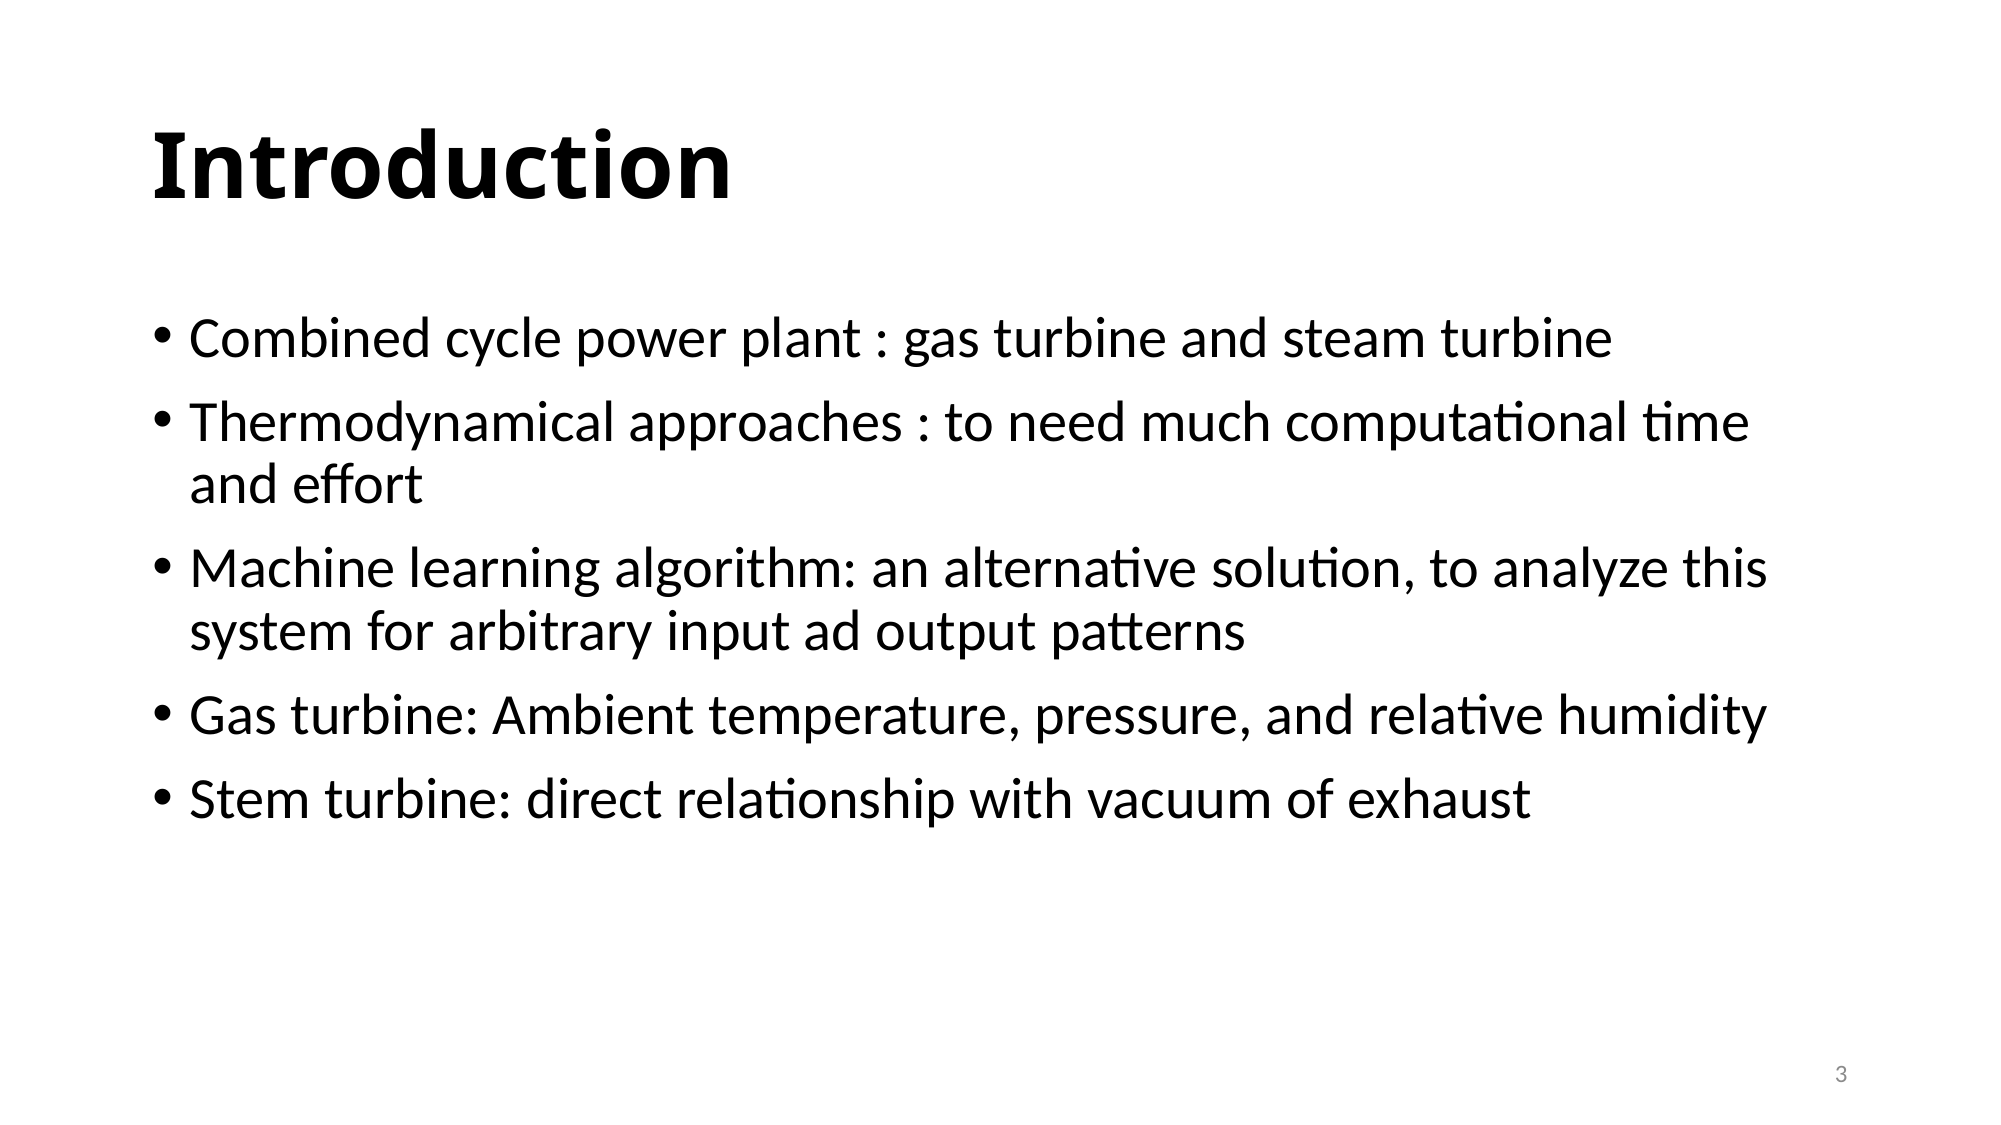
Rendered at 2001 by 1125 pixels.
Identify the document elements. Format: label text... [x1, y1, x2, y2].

slide_number 3 [1412, 1042, 1863, 1103]
list Combined cycle power plant : gas turbine and steam turbine Thermodynamical approaches : to need much computational time and effort Machine learning algorithm: an alternative solution, to analyze this system for arbitrary input ad output patterns Gas turbine: Ambient temperature, pressure, and relative humidity Stem turbine: direct relationship with vacuum of exhaust [137, 299, 1863, 1014]
title Introduction [137, 59, 1863, 278]
